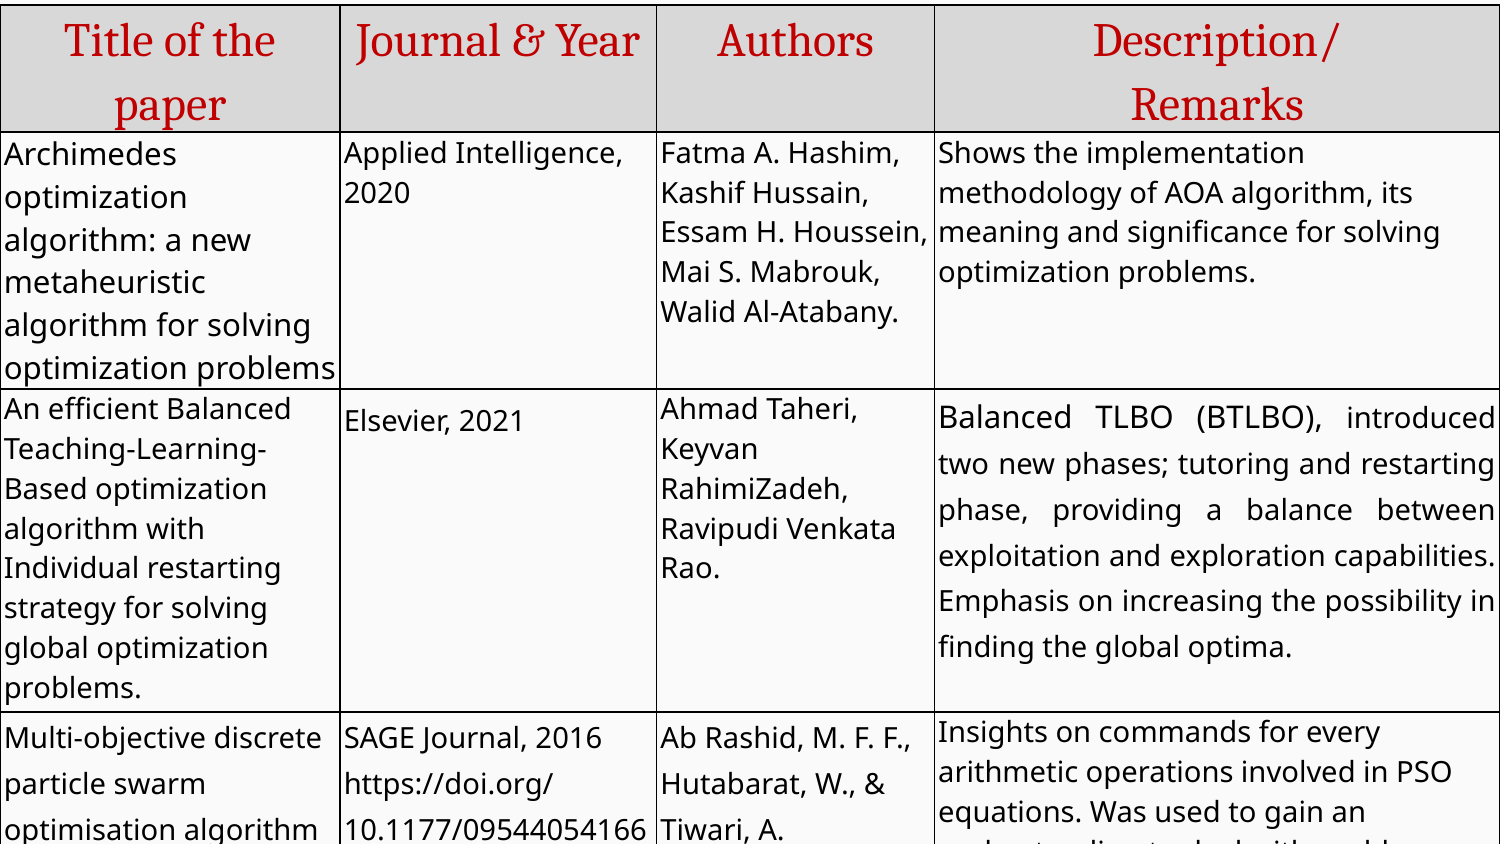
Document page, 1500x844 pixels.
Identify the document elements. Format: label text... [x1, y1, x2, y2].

table_cell An efficient Balanced Teaching-Learning-Based optimization algorithm with Individual restarting strategy for solving global optimization problems. [1, 390, 339, 711]
table_cell Archimedes optimization algorithm: a new metaheuristic algorithm for solving optimization problems [1, 133, 339, 388]
table_cell Multi-objective discrete particle swarm optimisation algorithm for integrated assembly sequence planning and assembly line balancing [1, 713, 339, 844]
table_header Description/ Remarks [935, 6, 1499, 131]
table_header Journal & Year [341, 6, 656, 131]
table_cell Ahmad Taheri, Keyvan RahimiZadeh, Ravipudi Venkata Rao. [657, 390, 934, 711]
table_cell Insights on commands for every arithmetic operations involved in PSO equations. Was used to gain an understanding to deal with problems that needs to maintain the population members’ values within context. [935, 713, 1499, 844]
table_cell Ab Rashid, M. F. F., Hutabarat, W., & Tiwari, A. [657, 713, 934, 844]
table_header Authors [657, 6, 934, 131]
table_cell Shows the implementation methodology of AOA algorithm, its meaning and significance for solving optimization problems. [935, 133, 1499, 388]
table_cell Fatma A. Hashim, Kashif Hussain, Essam H. Houssein, Mai S. Mabrouk, Walid Al-Atabany. [657, 133, 934, 388]
table_cell Elsevier, 2021 [341, 390, 656, 711]
table_header Title of the paper [1, 6, 339, 131]
table_cell SAGE Journal, 2016 https://doi.org/10.1177/0954405416673095 [341, 713, 656, 844]
table_cell Applied Intelligence, 2020 [341, 133, 656, 388]
table_cell Balanced TLBO (BTLBO), introduced two new phases; tutoring and restarting phase, providing a balance between exploitation and exploration capabilities. Emphasis on increasing the possibility in finding the global optima. [935, 390, 1499, 711]
